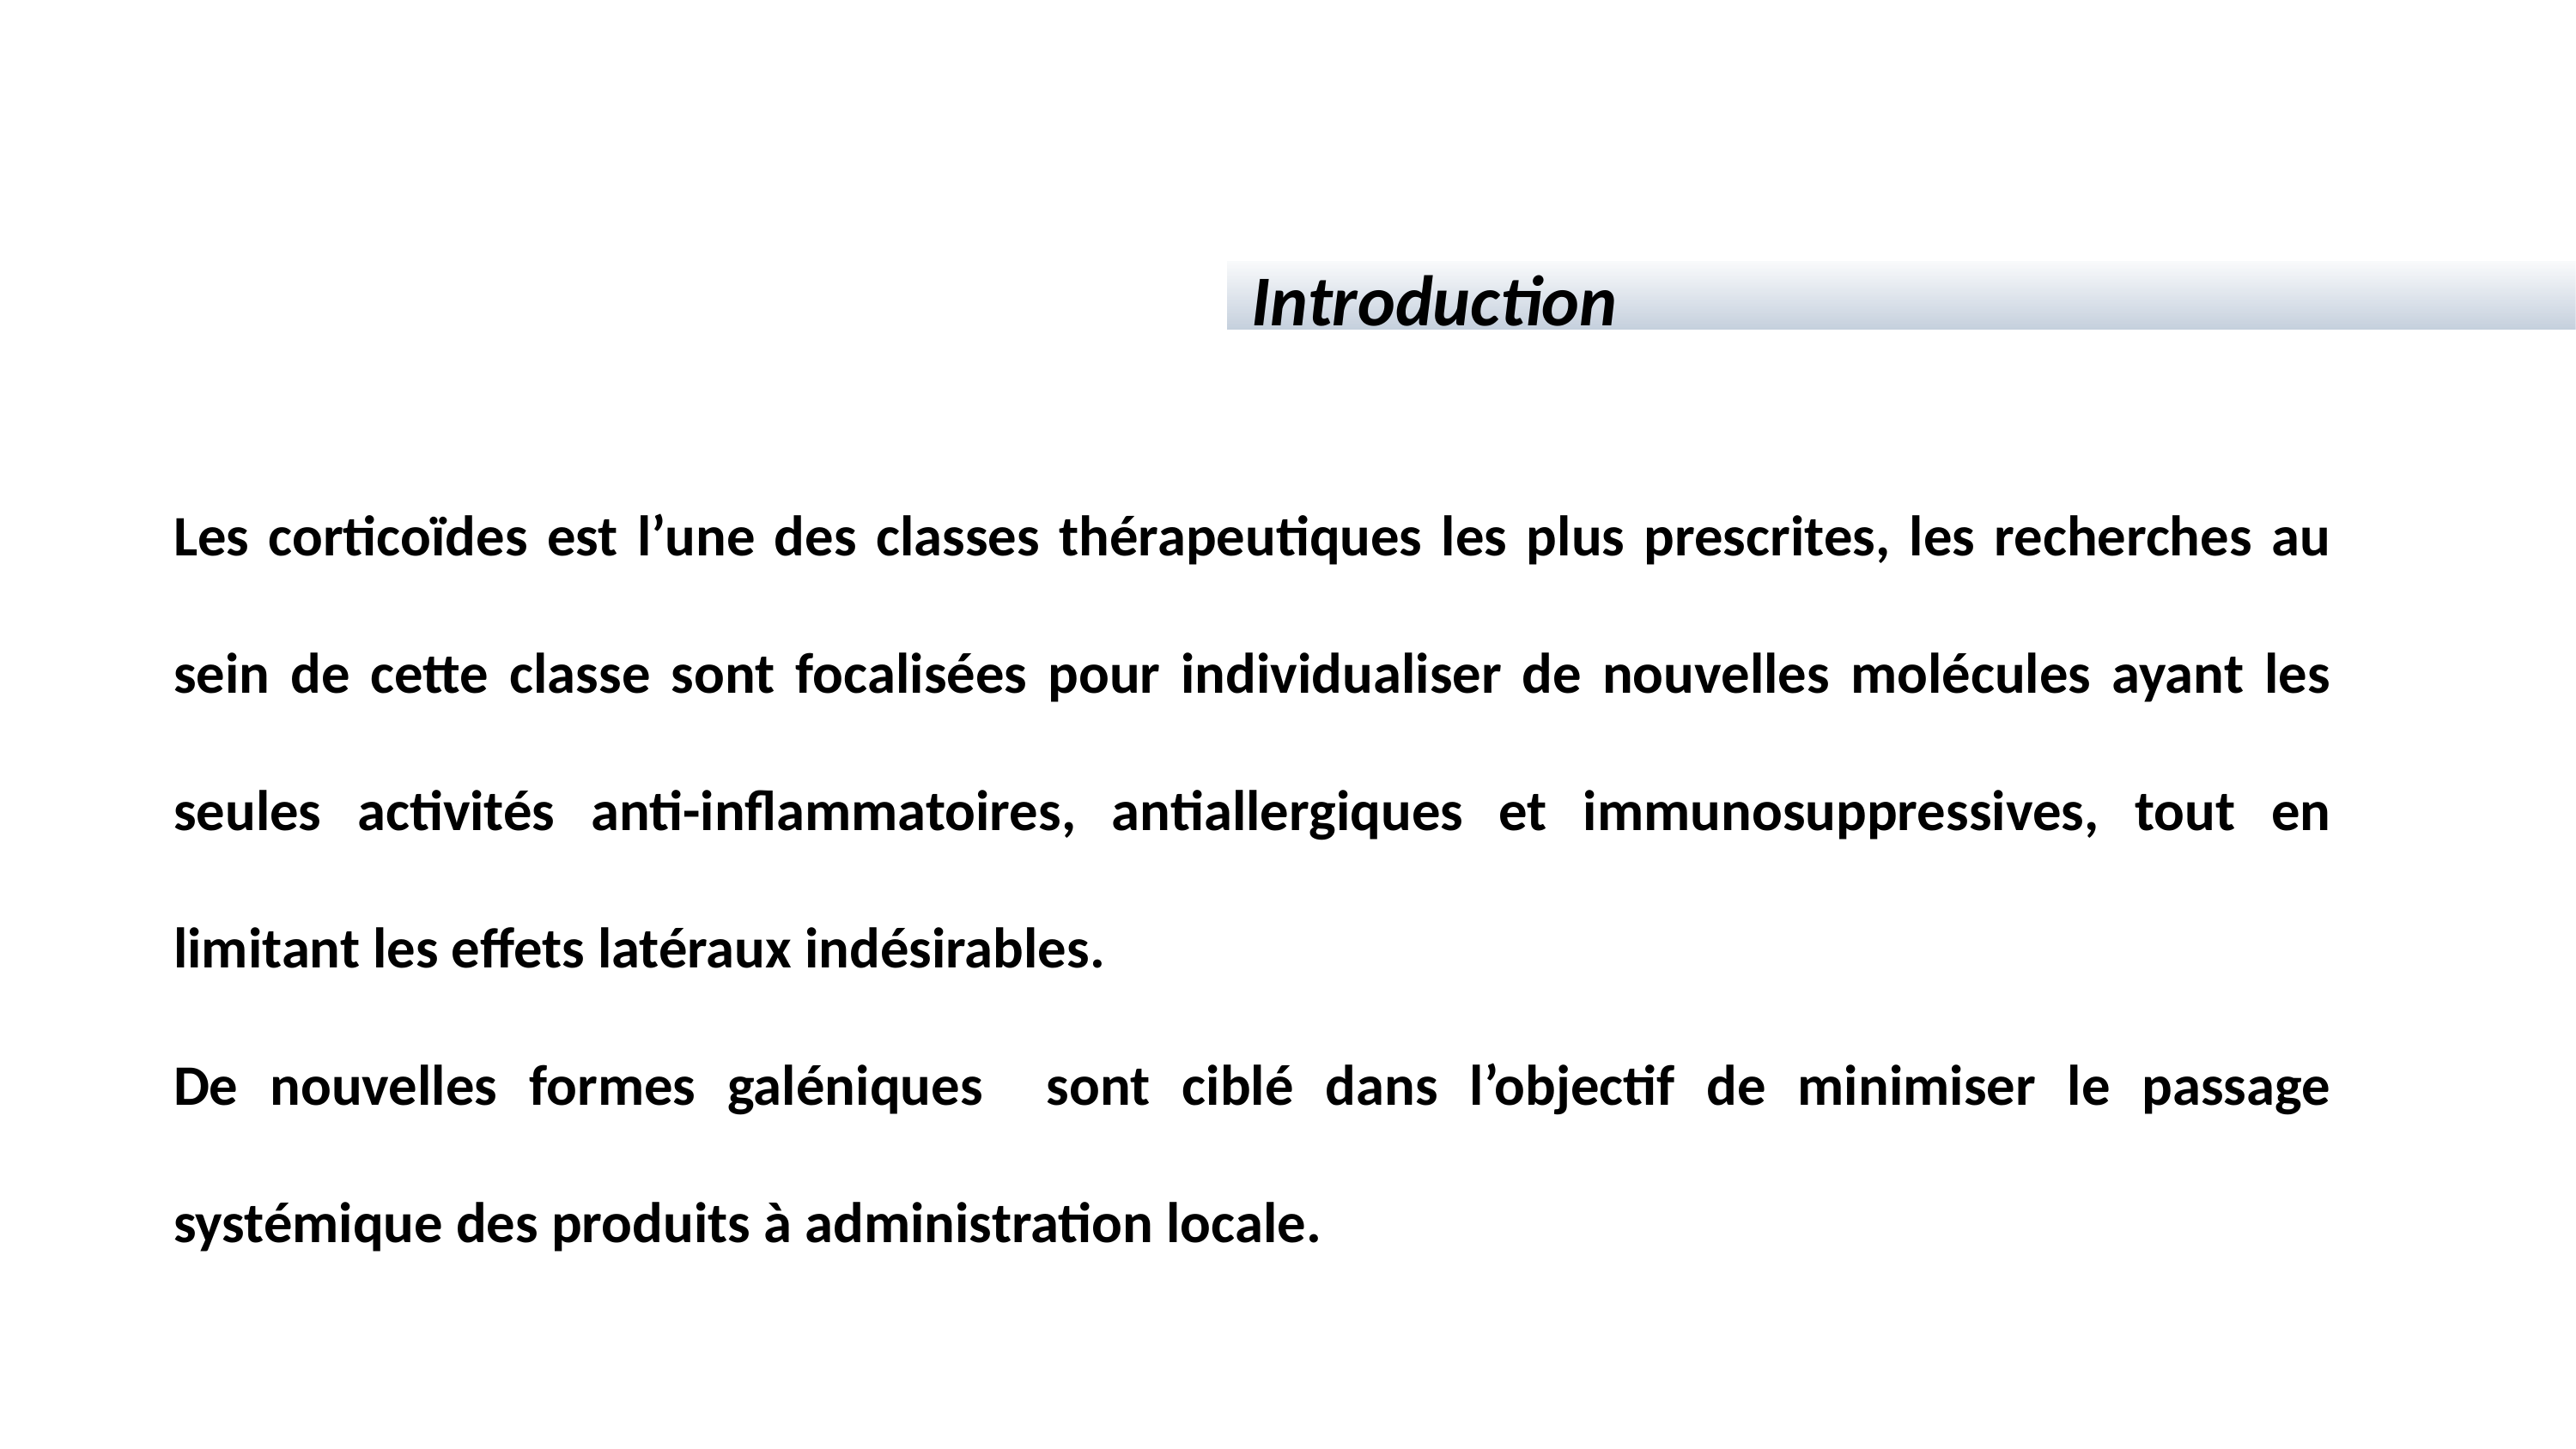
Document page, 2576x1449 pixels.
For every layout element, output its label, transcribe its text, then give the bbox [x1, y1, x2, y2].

text_box Les corticoïdes est l’une des classes thérapeutiques les plus prescrites, les recherches au sein de cette classe sont focalisées pour individualiser de nouvelles molécules ayant les seules activités anti-inflammatoires, antiallergiques et immunosuppressives, tout en limitant les effets latéraux indésirables. De nouvelles formes galéniques sont ciblé dans l’objectif de minimiser le passage systémique des produits à administration locale. [161, 423, 2347, 1260]
list Introduction [1228, 253, 2502, 342]
